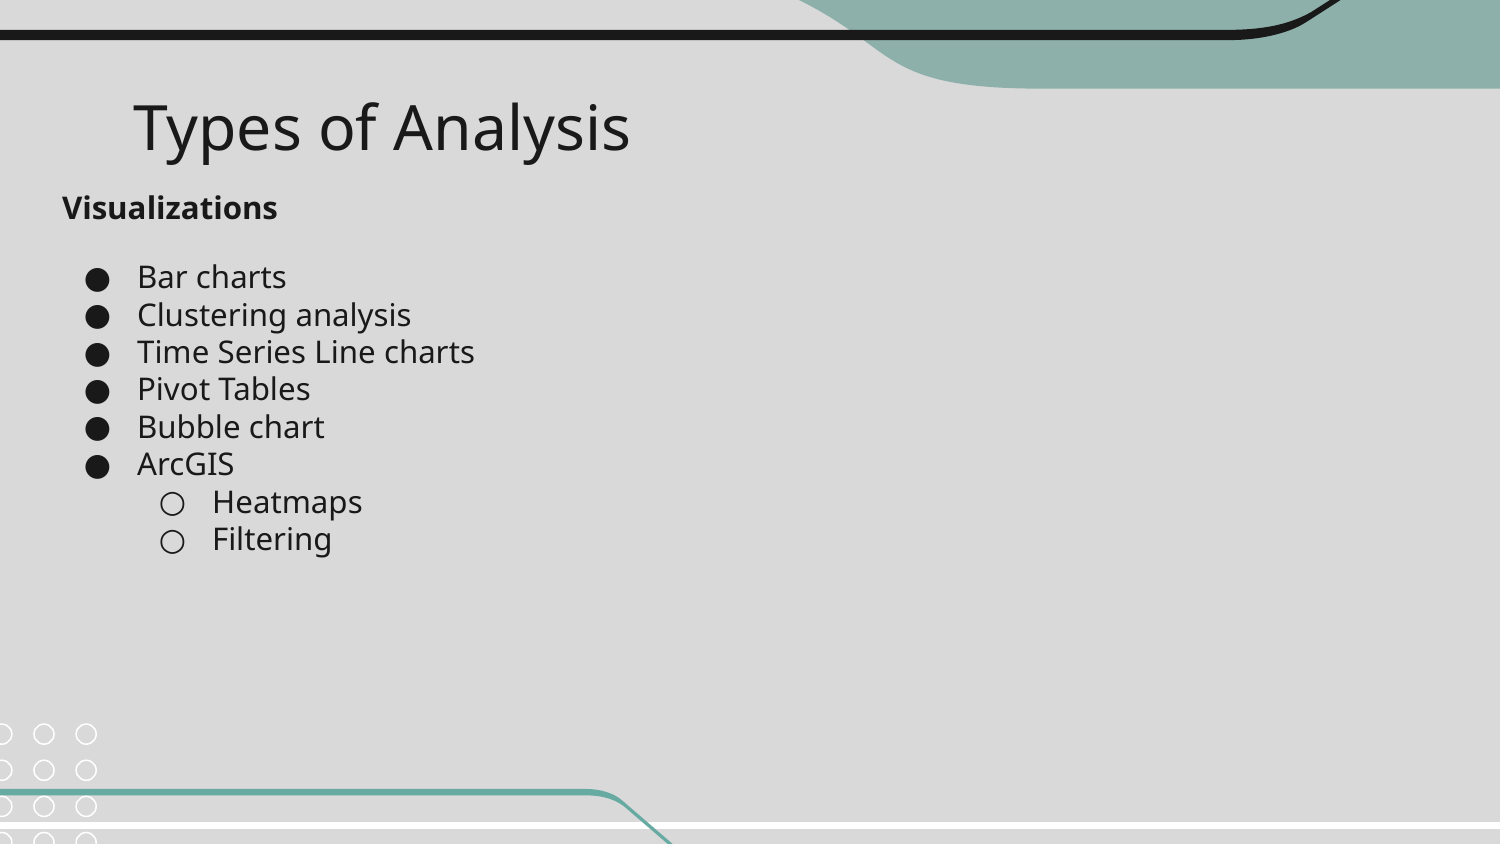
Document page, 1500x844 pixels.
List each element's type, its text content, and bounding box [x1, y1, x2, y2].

title Types of Analysis [118, 72, 1382, 167]
text_box Visualizations Bar charts Clustering analysis Time Series Line charts Pivot Tables Bubble chart ArcGIS Heatmaps Filtering [47, 173, 1410, 783]
